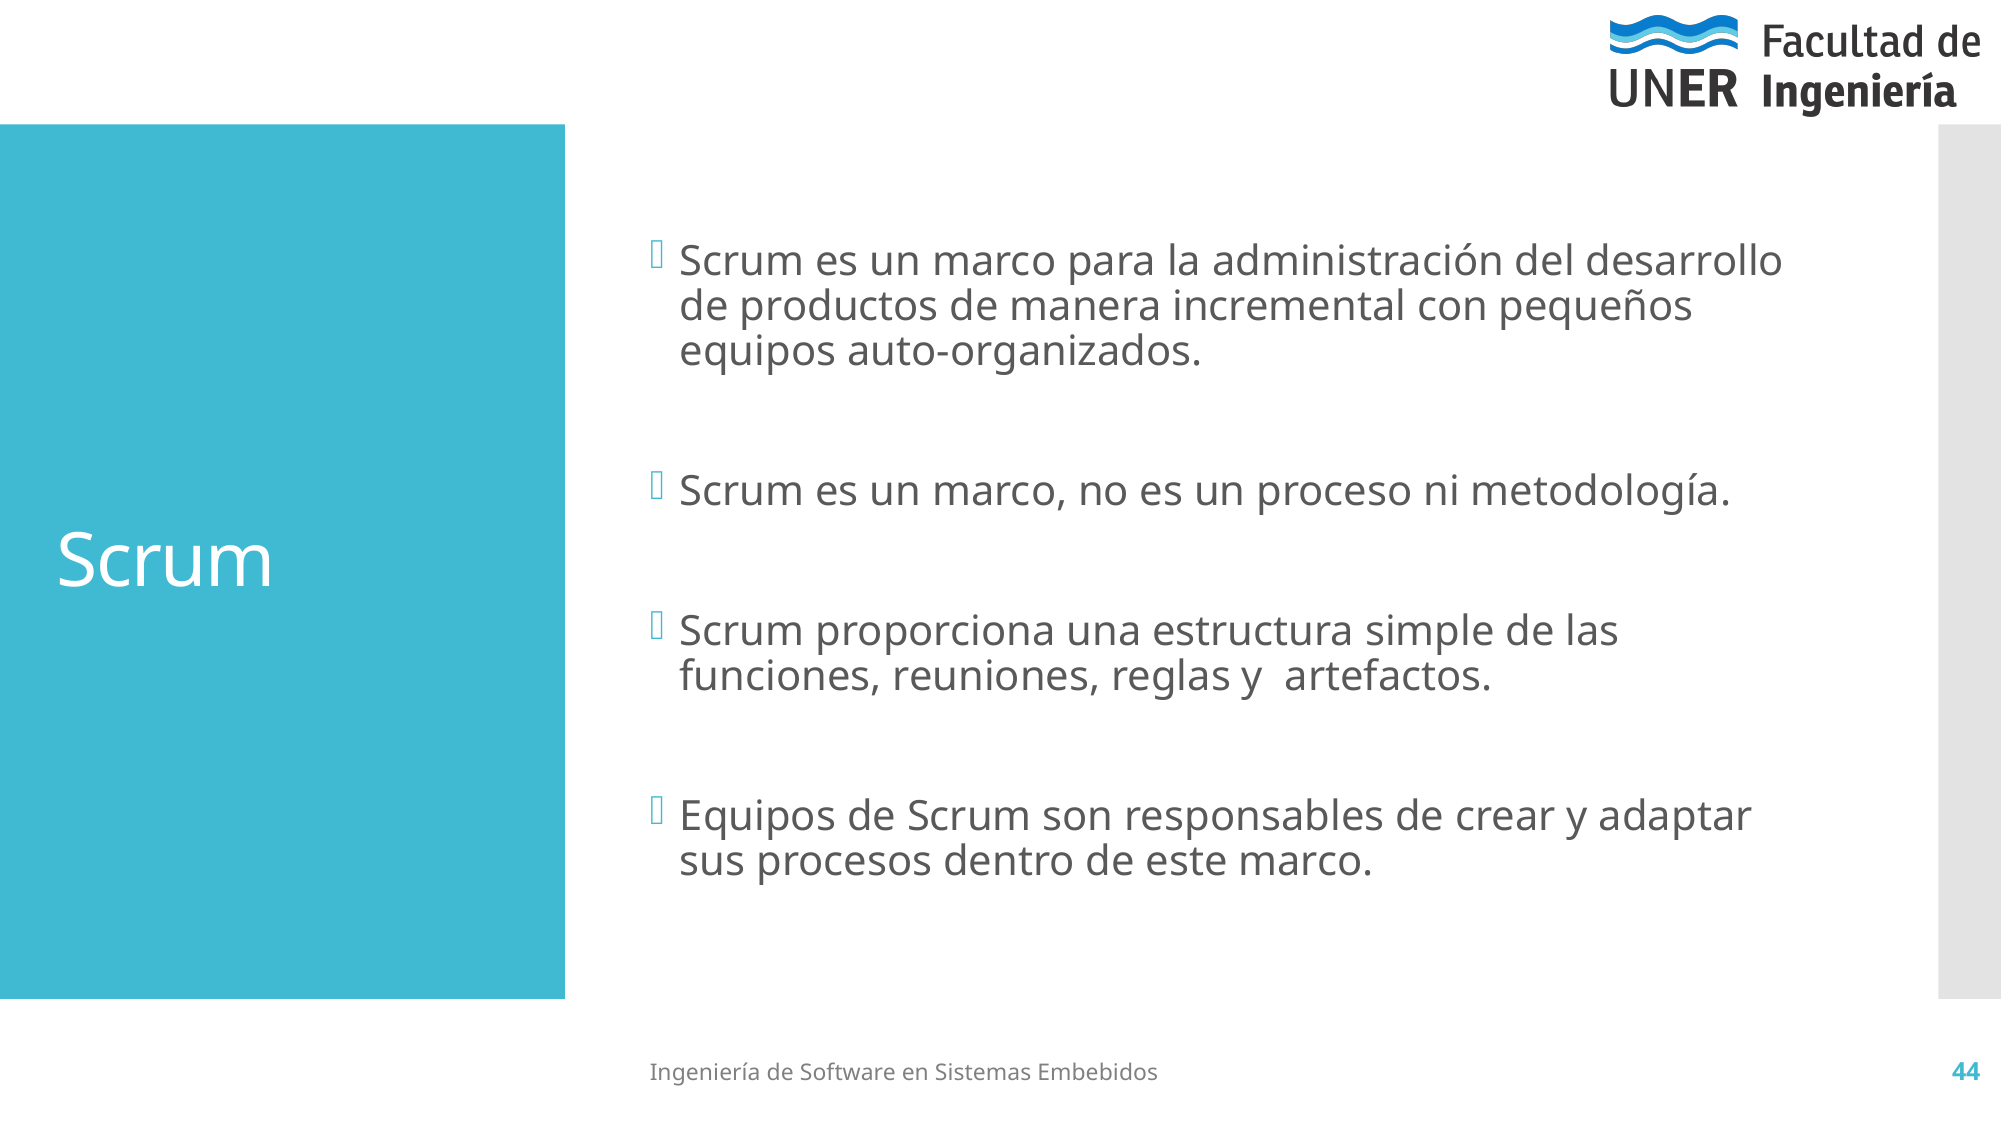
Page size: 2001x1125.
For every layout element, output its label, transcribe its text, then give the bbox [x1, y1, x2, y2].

list Scrum es un marco para la administración del desarrollo de productos de manera incremental con pequeños equipos auto-organizados. Scrum es un marco, no es un proceso ni metodología. Scrum proporciona una estructura simple de las funciones, reuniones, reglas y artefactos. Equipos de Scrum son responsables de crear y adaptar sus procesos dentro de este marco. [634, 141, 1835, 982]
slide_number 44 [1744, 1042, 1996, 1103]
picture [1594, 0, 1996, 132]
footer Ingeniería de Software en Sistemas Embebidos [634, 1042, 1605, 1103]
title Scrum [41, 184, 525, 940]
